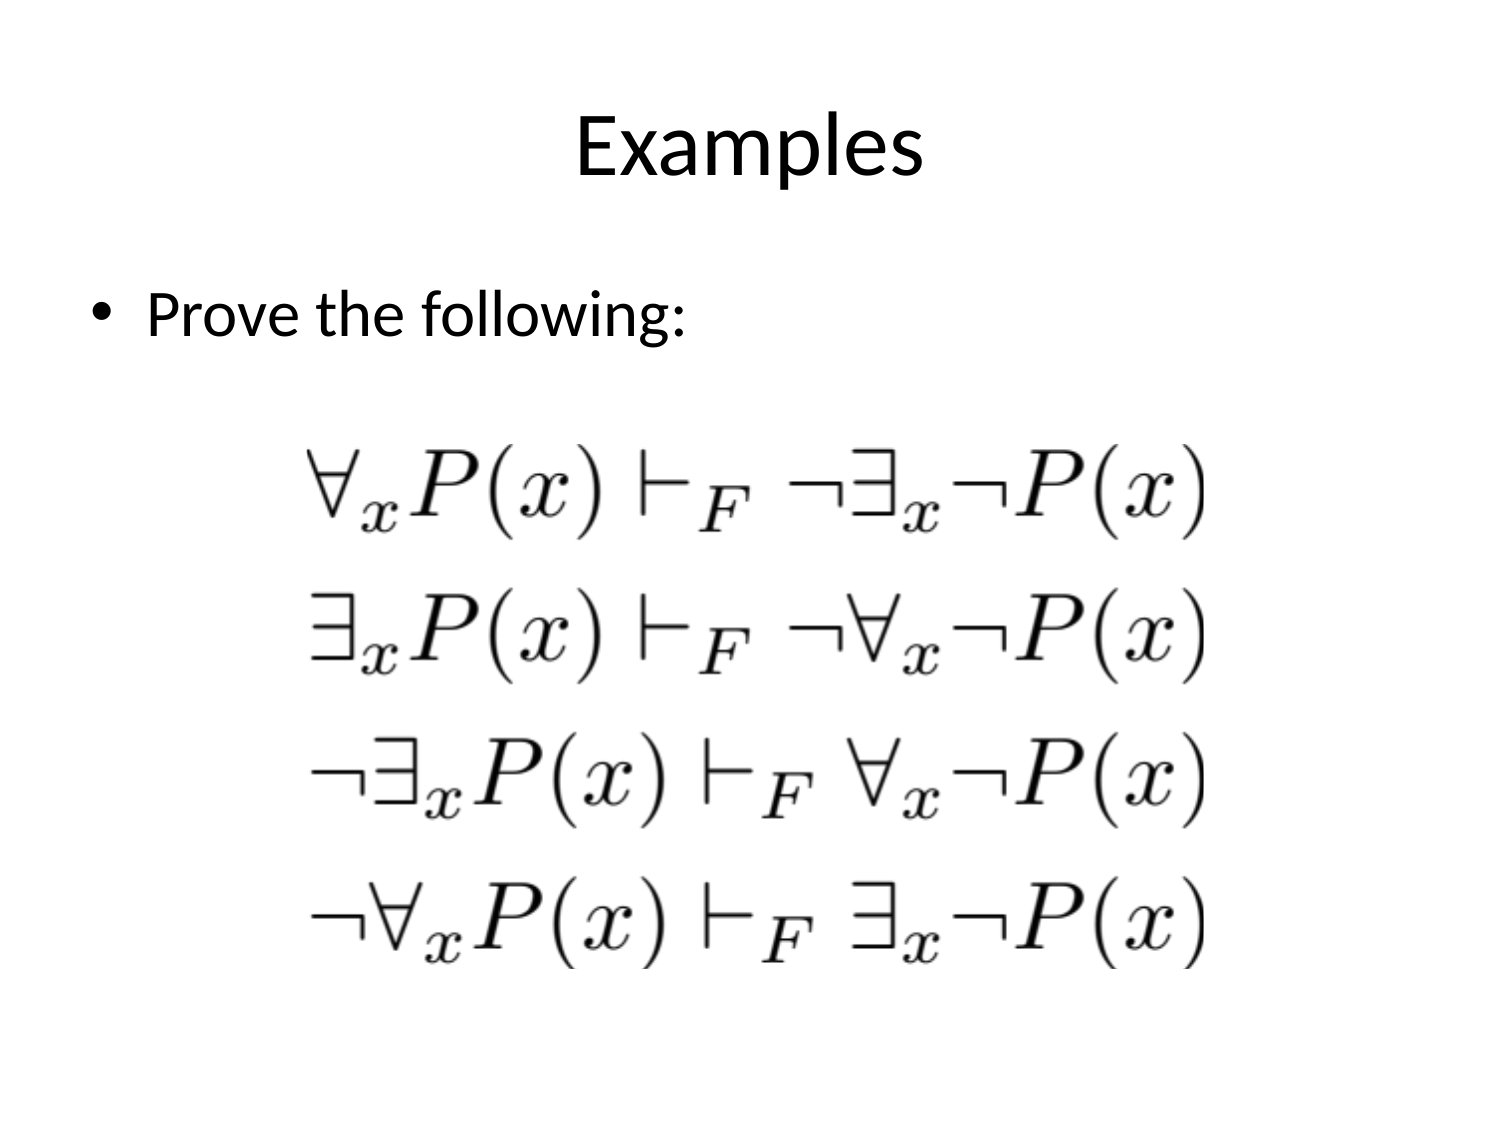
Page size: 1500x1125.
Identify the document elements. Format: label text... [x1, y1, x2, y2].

title Examples [75, 45, 1425, 233]
list Prove the following: [75, 262, 1425, 1005]
picture [306, 444, 1204, 970]
